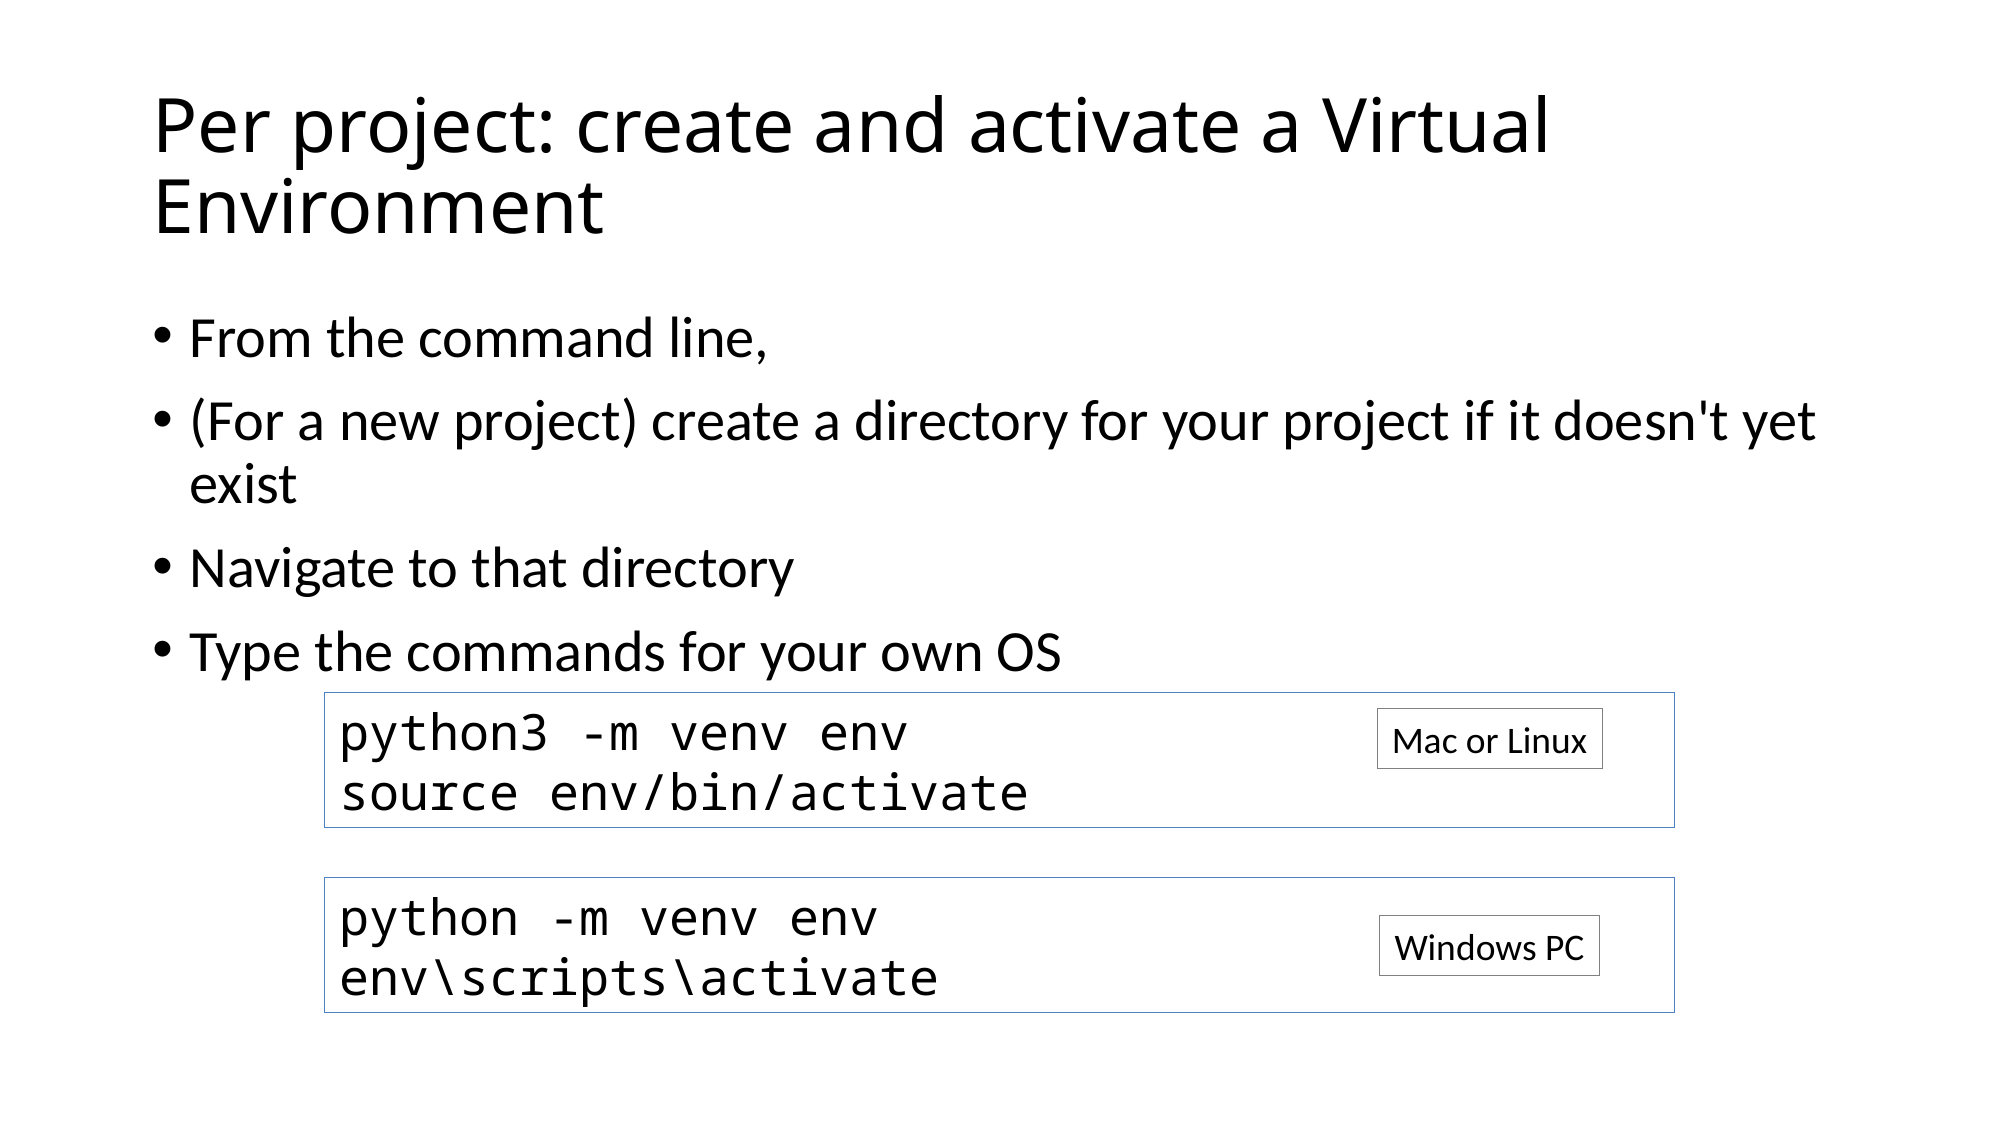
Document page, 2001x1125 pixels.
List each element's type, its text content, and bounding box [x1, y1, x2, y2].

text_box Windows PC [1379, 915, 1600, 976]
text_box Mac or Linux [1377, 708, 1603, 769]
title Per project: create and activate a Virtual Environment [137, 59, 1863, 278]
list From the command line, (For a new project) create a directory for your project if it doesn't yet exist Navigate to that directory Type the commands for your own OS [137, 299, 1863, 1014]
text_box python3 -m venv env source env/bin/activate [324, 692, 1675, 828]
text_box python -m venv env env\scripts\activate [324, 877, 1675, 1013]
